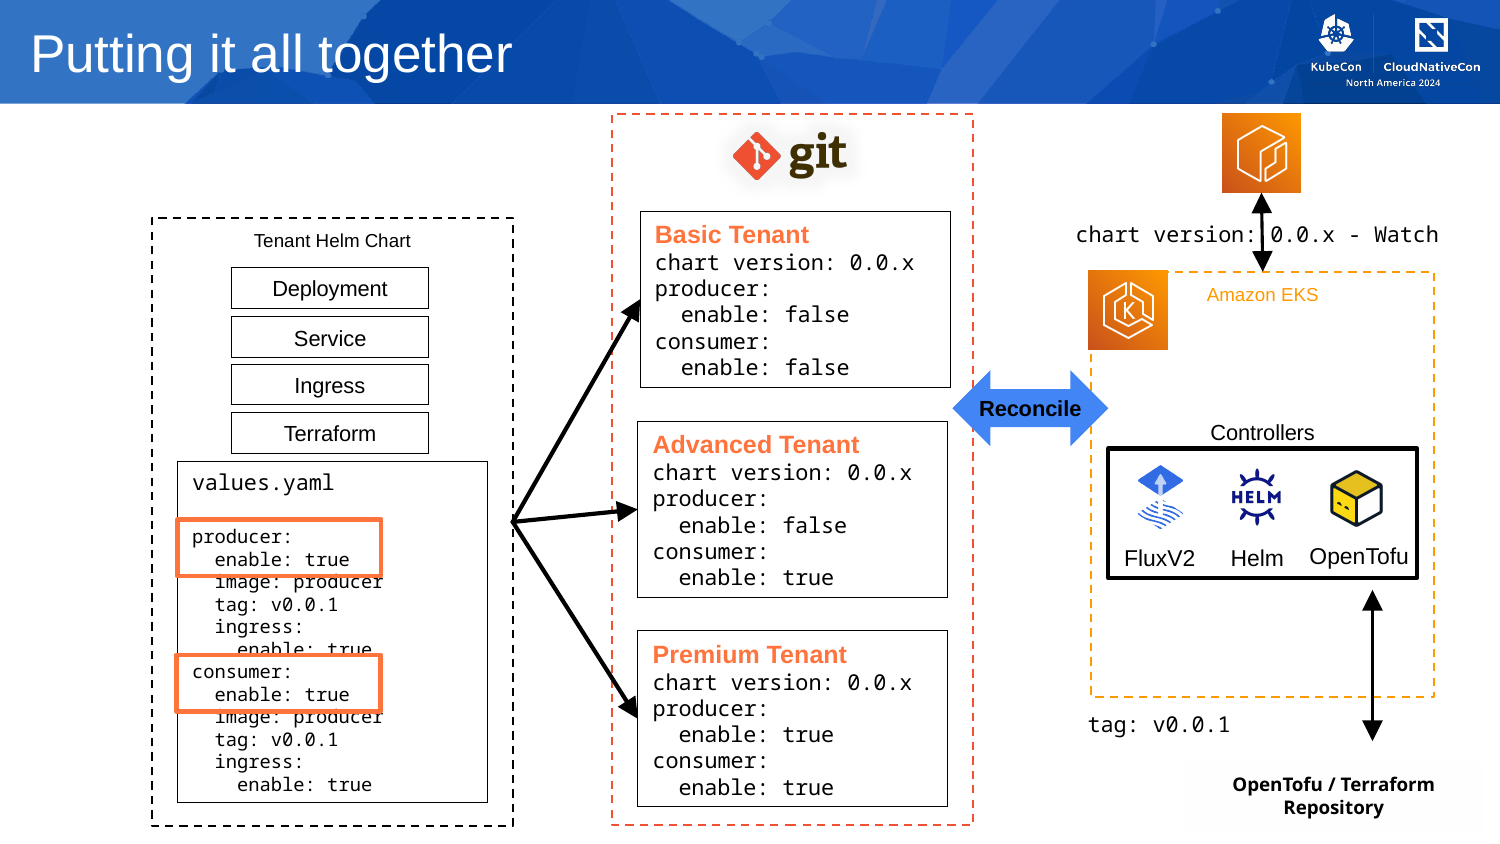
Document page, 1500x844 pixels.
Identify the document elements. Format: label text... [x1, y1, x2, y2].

picture [1317, 459, 1396, 538]
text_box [951, 113, 1484, 834]
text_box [151, 217, 513, 827]
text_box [512, 113, 950, 826]
title Putting it all together [14, 4, 1277, 99]
picture [1307, 14, 1480, 89]
